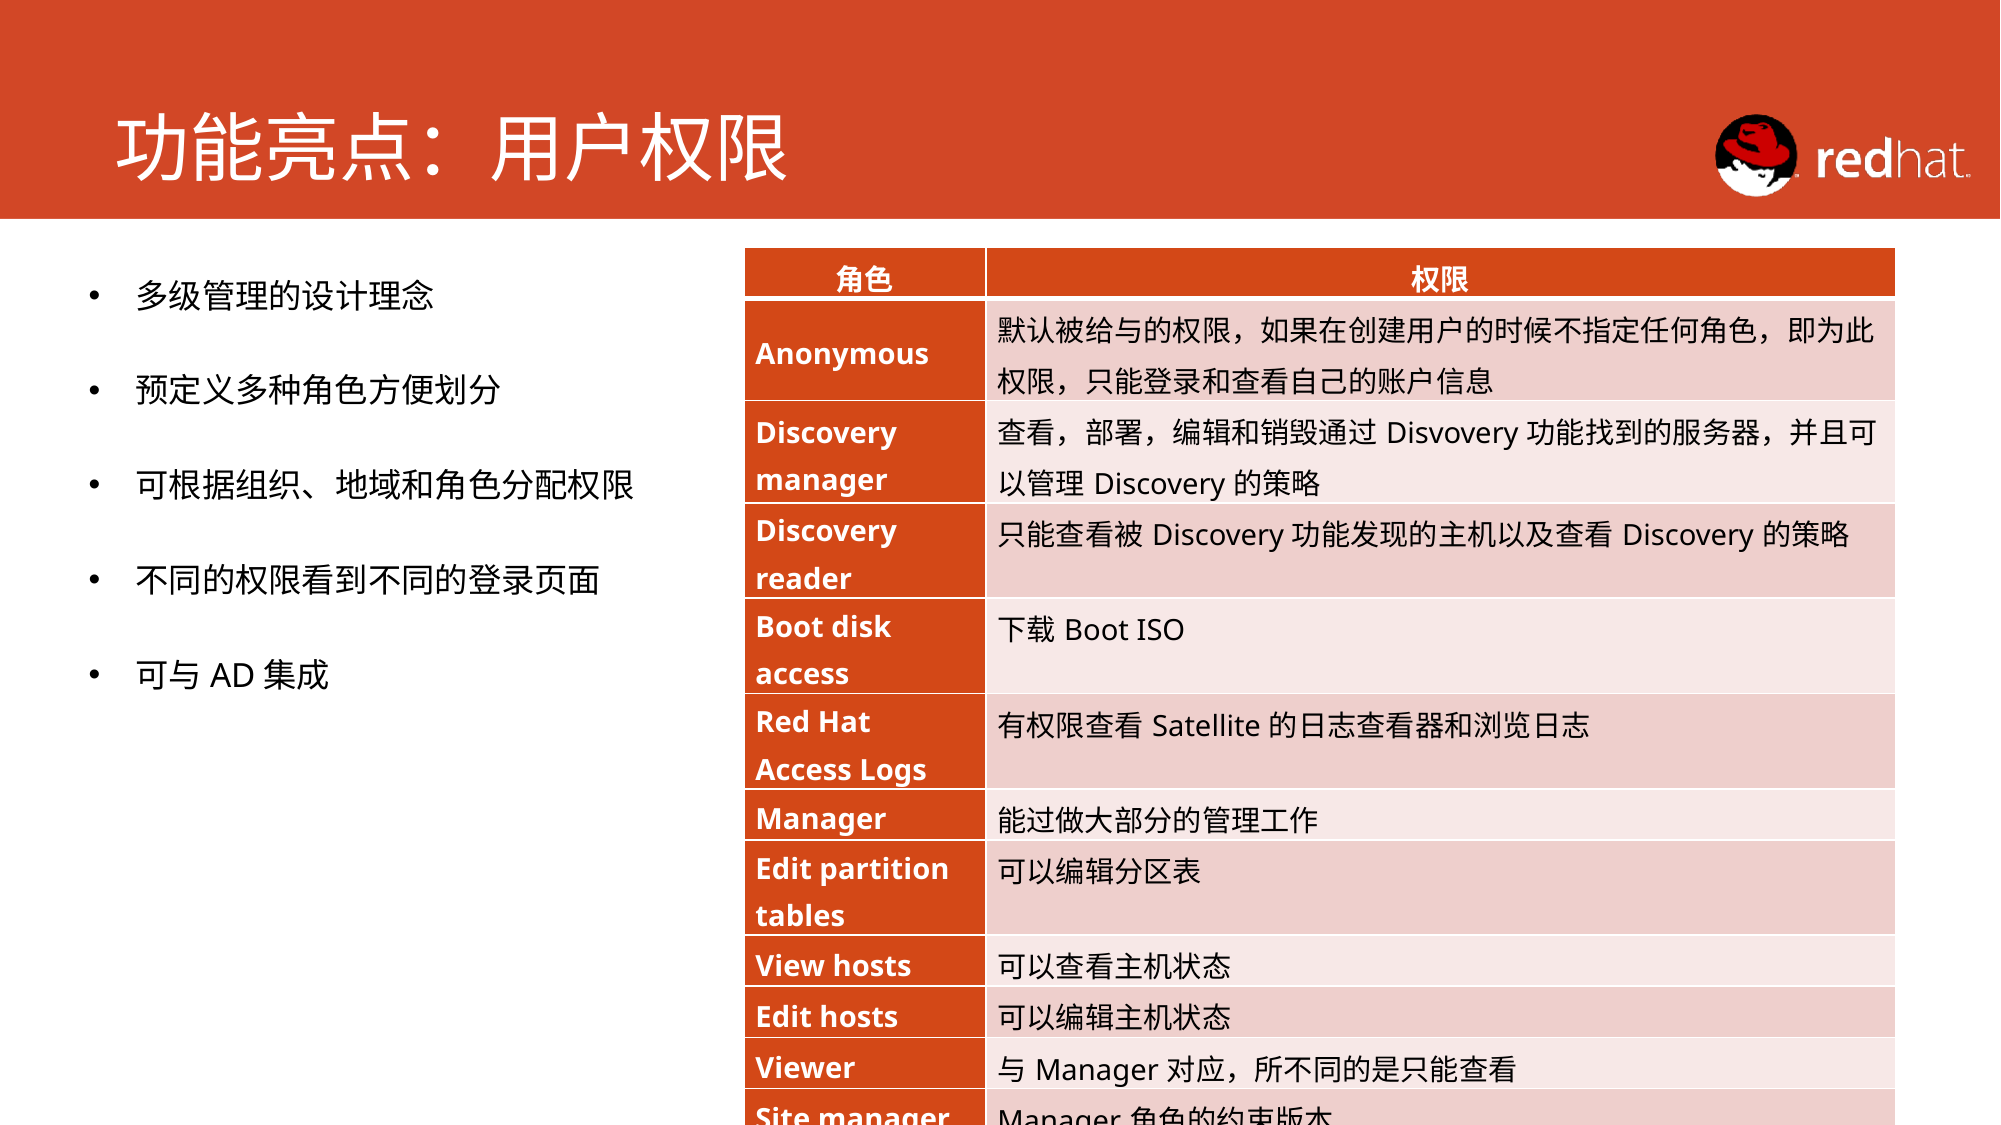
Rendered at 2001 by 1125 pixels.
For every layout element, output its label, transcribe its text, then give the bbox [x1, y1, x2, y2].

table_cell Red Hat Access Logs [745, 694, 985, 788]
table_cell Viewer [745, 1038, 985, 1088]
picture [1688, 98, 1996, 212]
table_cell 与Manager对应，所不同的是只能查看 [987, 1038, 1895, 1088]
table_cell Manager角色的约束版本 [987, 1089, 1895, 1125]
table_cell 只能查看被Discovery功能发现的主机以及查看Discovery的策略 [987, 504, 1895, 597]
table_cell Edit hosts [745, 987, 985, 1037]
table_header 角色 [745, 248, 985, 296]
table_cell Manager [745, 790, 985, 839]
table_cell 可以查看主机状态 [987, 936, 1895, 985]
table_cell Anonymous [745, 301, 985, 400]
table_cell Site manager [745, 1089, 985, 1125]
table_cell Boot disk access [745, 599, 985, 693]
table_cell 默认被给与的权限，如果在创建用户的时候不指定任何角色，即为此权限，只能登录和查看自己的账户信息 [987, 301, 1895, 400]
table_cell Edit partition tables [745, 841, 985, 934]
table_cell 有权限查看Satellite的日志查看器和浏览日志 [987, 694, 1895, 788]
title 功能亮点：用户权限 [99, 0, 1863, 199]
table_cell Discovery reader [745, 504, 985, 597]
table_cell Discovery manager [745, 401, 985, 502]
table_cell 查看，部署，编辑和销毁通过Disvovery功能找到的服务器，并且可以管理Discovery的策略 [987, 401, 1895, 502]
table_header 权限 [987, 248, 1895, 296]
table_cell 能过做大部分的管理工作 [987, 790, 1895, 839]
table_cell 可以编辑主机状态 [987, 987, 1895, 1037]
table_cell View hosts [745, 936, 985, 985]
table_cell 下载Boot ISO [987, 599, 1895, 693]
table_cell 可以编辑分区表 [987, 841, 1895, 934]
list 多级管理的设计理念 预定义多种角色方便划分 可根据组织、地域和角色分配权限 不同的权限看到不同的登录页面 可与AD集成 [73, 247, 709, 1046]
